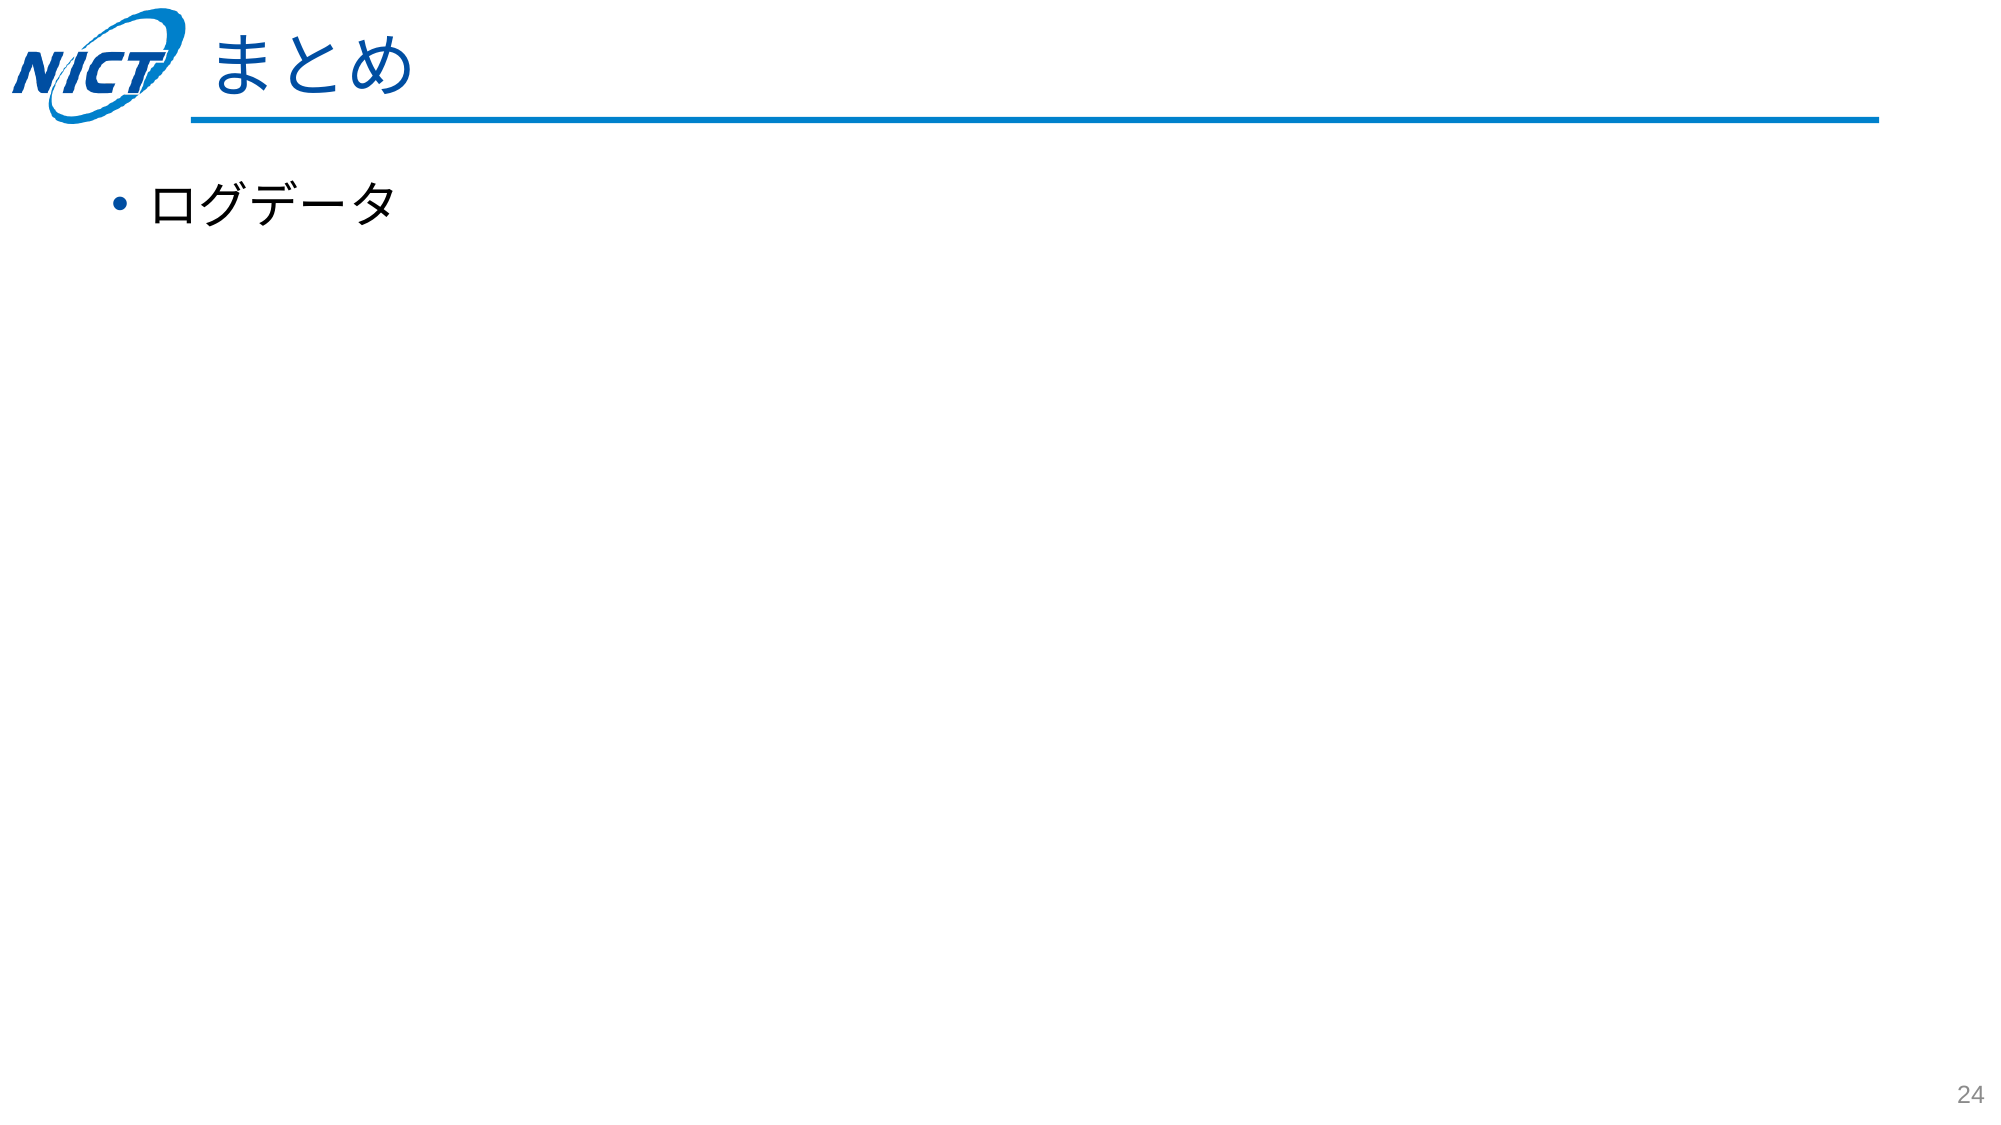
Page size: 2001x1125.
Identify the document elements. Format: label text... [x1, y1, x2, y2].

slide_number 24 [1920, 1063, 2000, 1124]
title まとめ [191, 23, 1871, 116]
list ログデータ [96, 166, 1822, 880]
